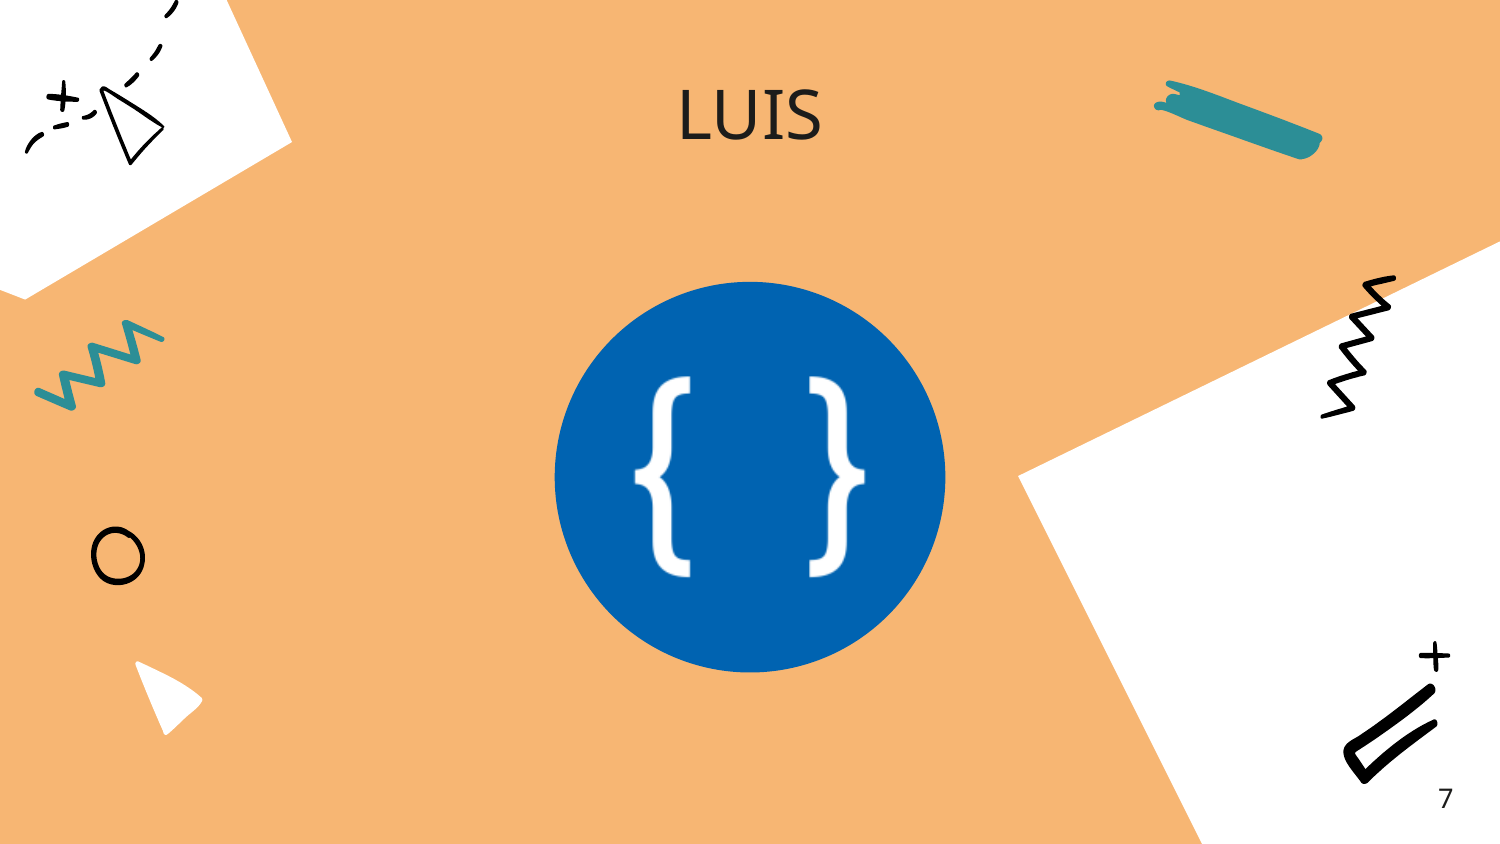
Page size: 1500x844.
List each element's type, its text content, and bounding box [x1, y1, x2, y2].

title LUIS [118, 55, 1382, 144]
slide_number 7 [1378, 766, 1469, 832]
picture [554, 281, 946, 673]
